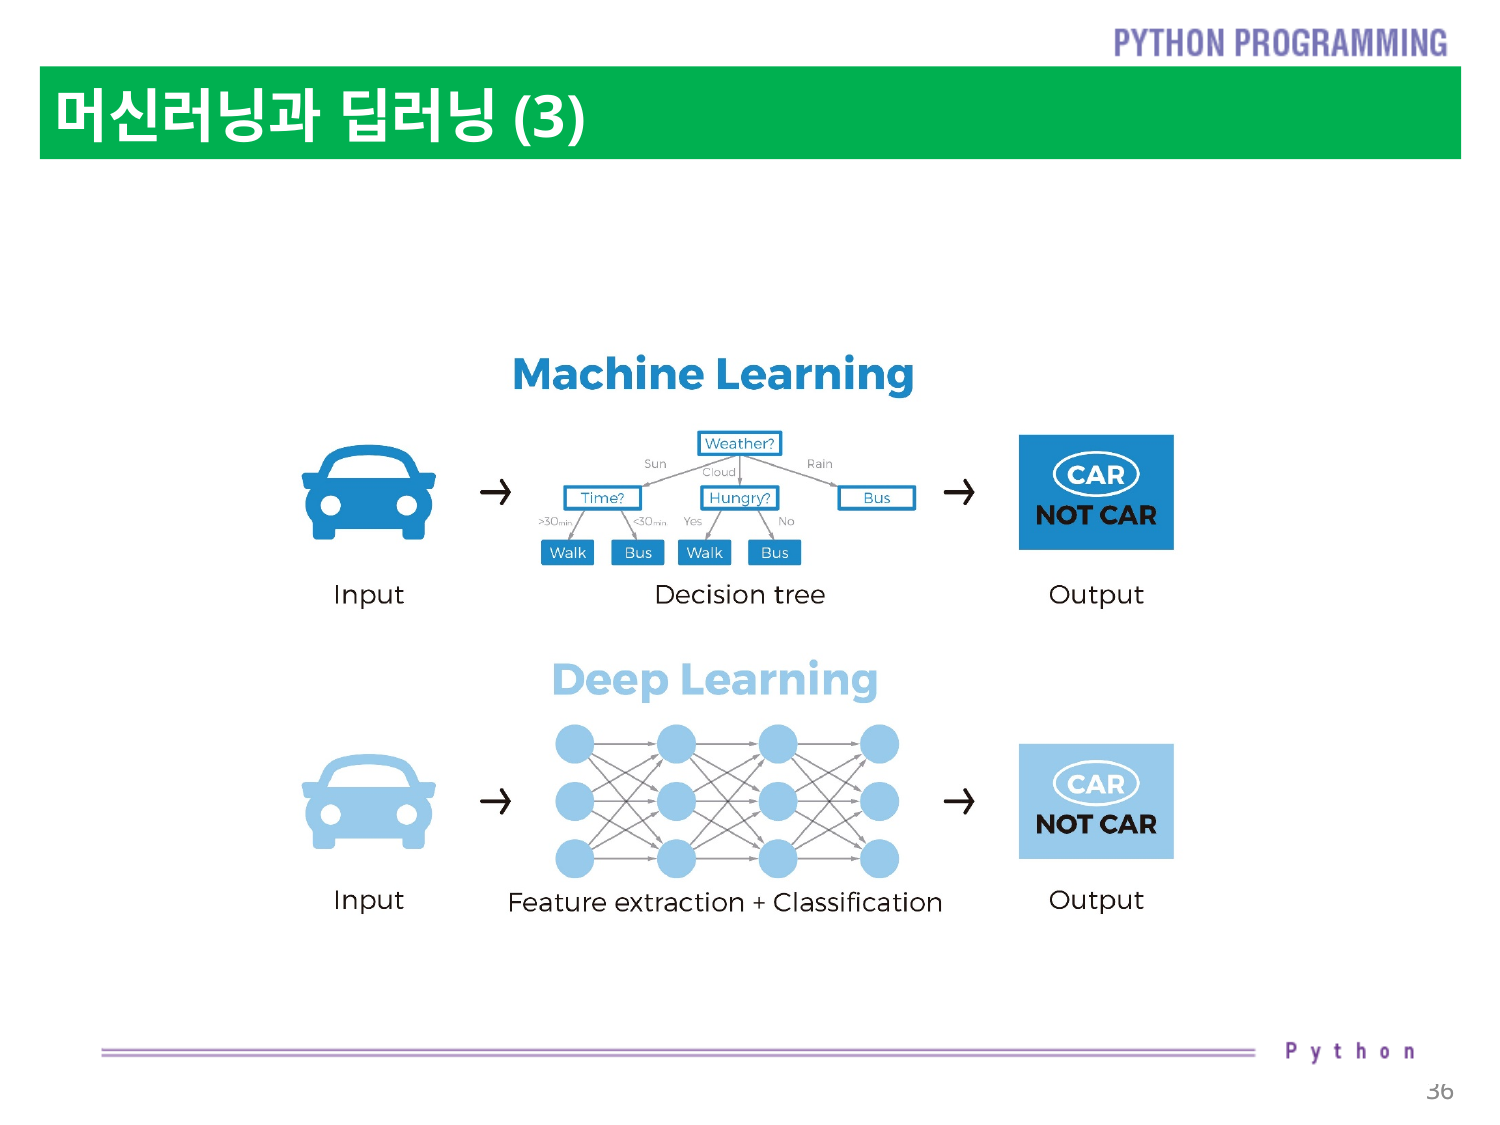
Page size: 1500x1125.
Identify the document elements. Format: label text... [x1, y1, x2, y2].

title 머신러닝과 딥러닝(3) [39, 76, 1444, 152]
picture [232, 281, 1213, 975]
slide_number 36 [1119, 1071, 1470, 1112]
picture [1106, 13, 1462, 66]
picture [18, 1020, 1483, 1084]
